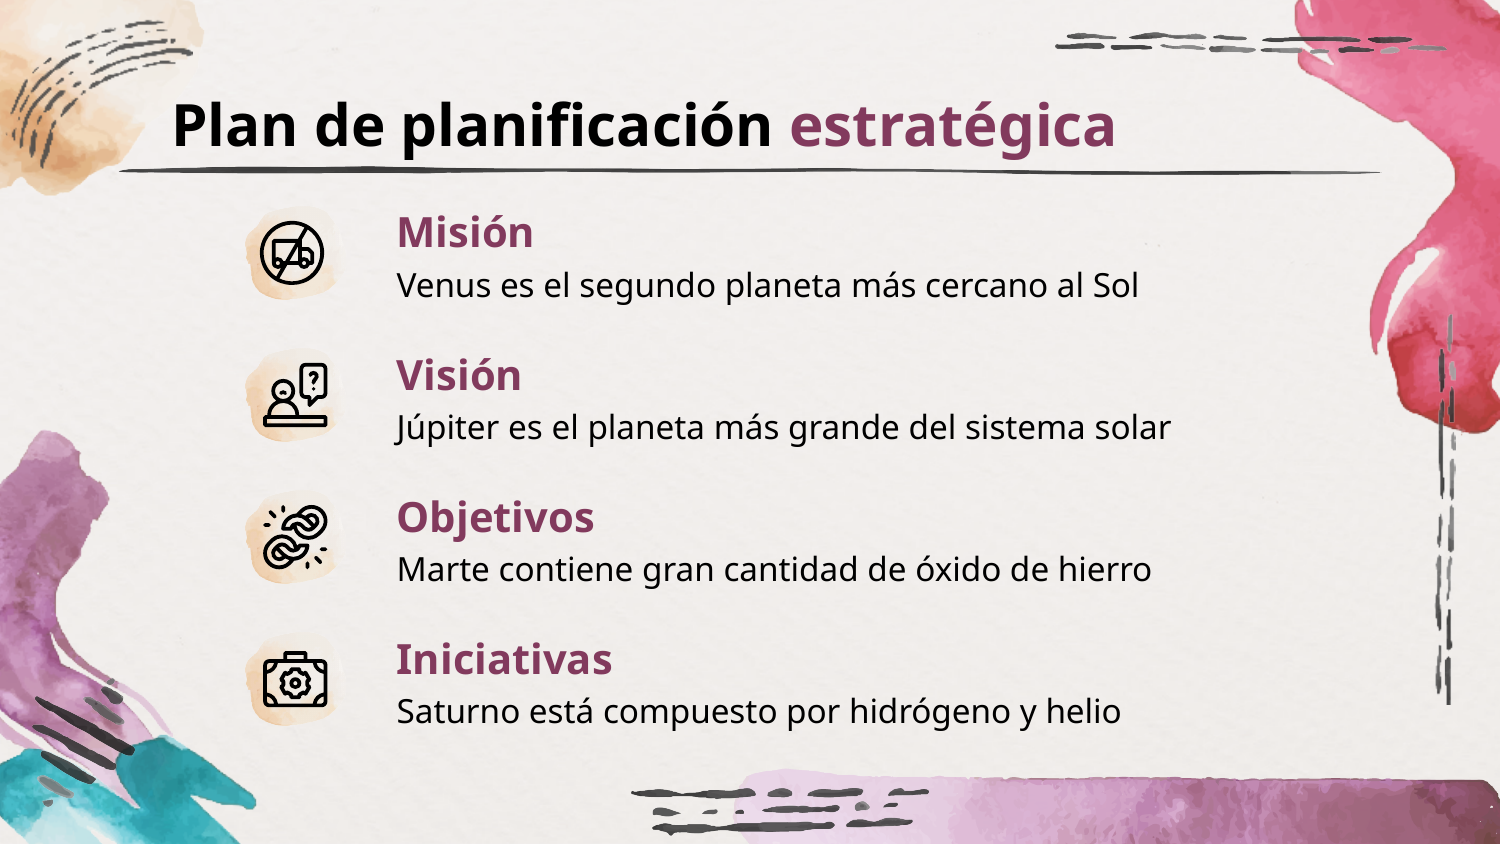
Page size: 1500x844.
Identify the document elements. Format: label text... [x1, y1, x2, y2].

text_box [261, 504, 330, 570]
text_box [262, 650, 328, 708]
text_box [262, 362, 328, 428]
subtitle Iniciativas [381, 632, 1255, 689]
subtitle Objetivos [381, 490, 1255, 547]
subtitle Marte contiene gran cantidad de óxido de hierro [381, 548, 1349, 611]
subtitle Visión [381, 348, 1255, 405]
title Plan de planificación estratégica [156, 72, 1382, 166]
subtitle Júpiter es el planeta más grande del sistema solar [381, 406, 1349, 469]
subtitle Saturno está compuesto por hidrógeno y helio [381, 690, 1349, 753]
subtitle Misión [381, 206, 1255, 263]
picture [0, 0, 1500, 844]
subtitle Venus es el segundo planeta más cercano al Sol [381, 264, 1349, 327]
